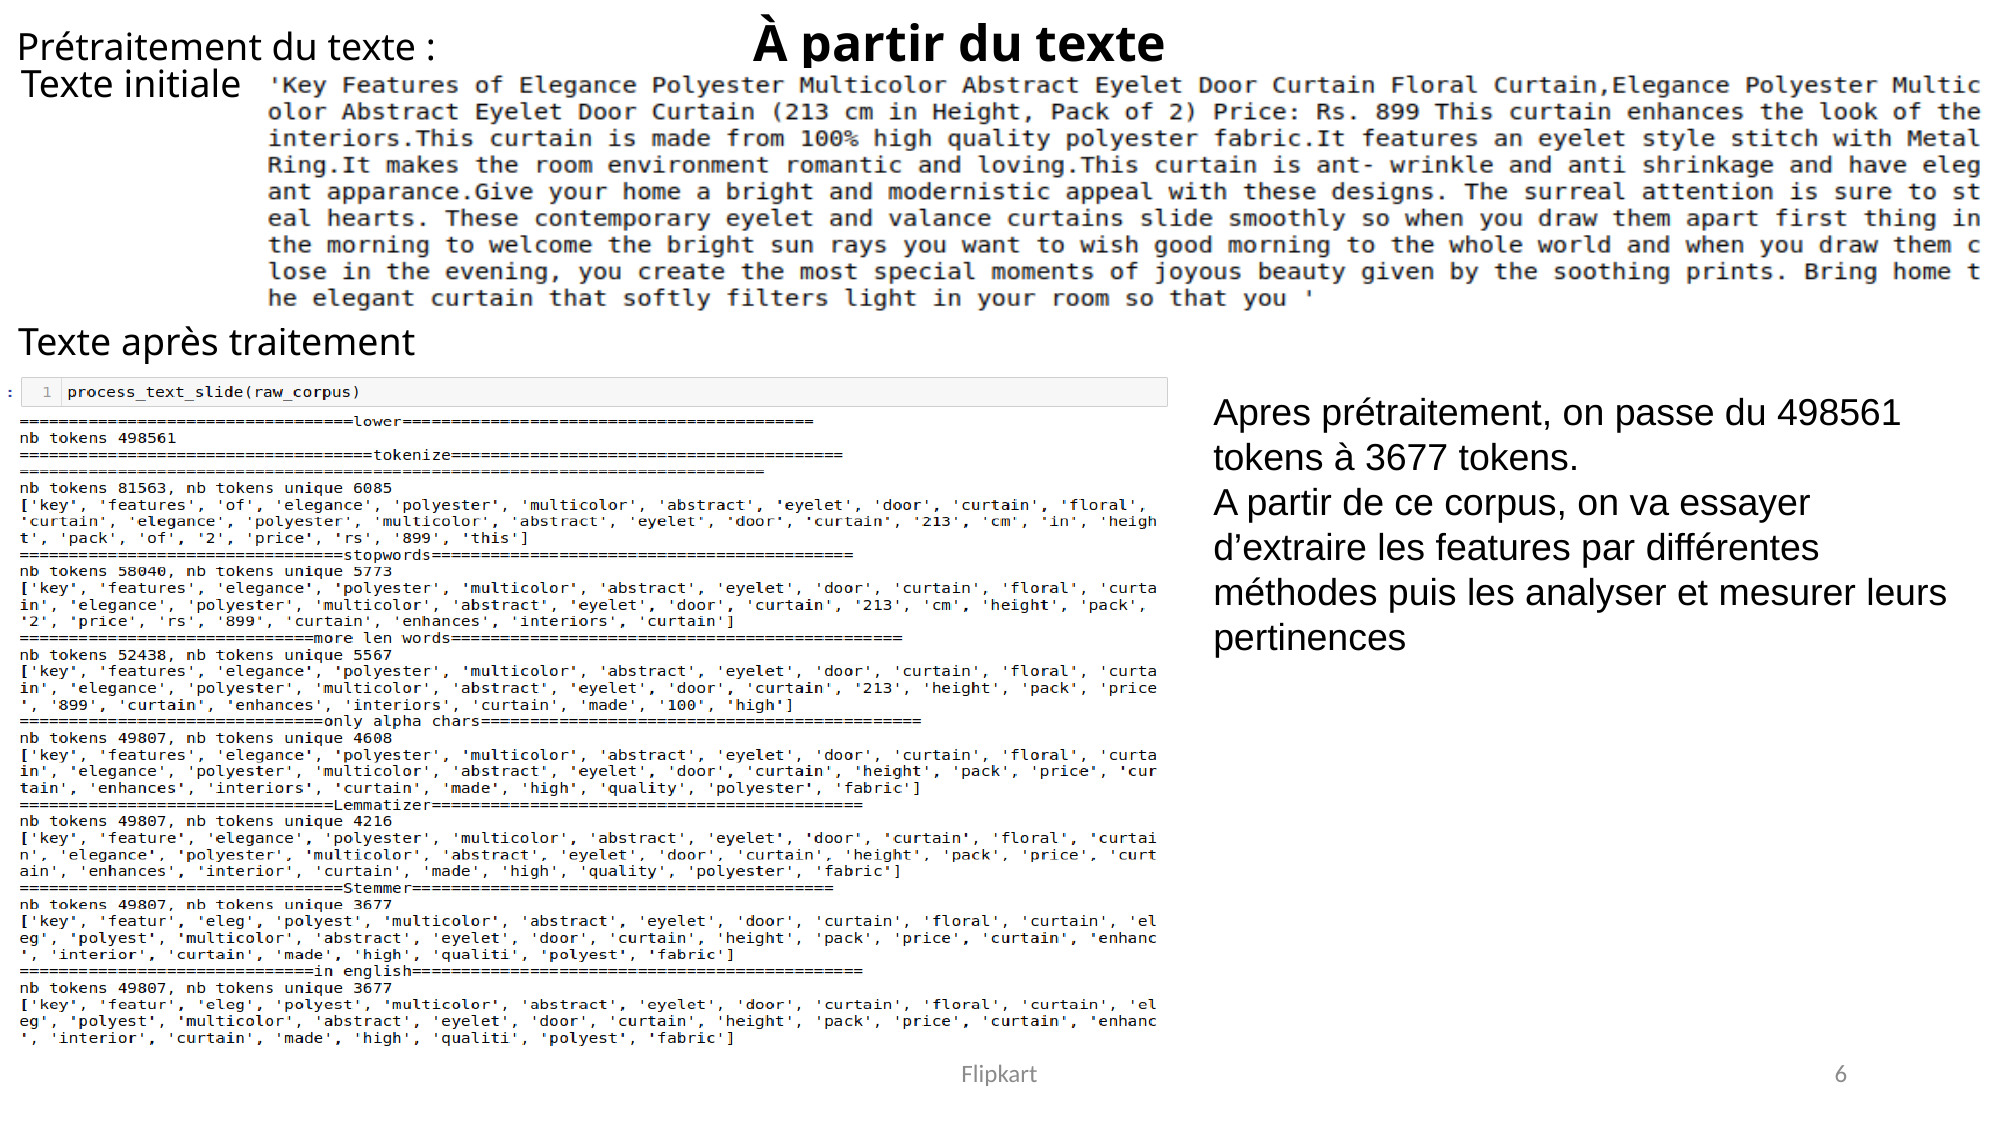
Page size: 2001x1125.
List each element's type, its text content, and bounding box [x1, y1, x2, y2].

picture [246, 68, 2001, 329]
text_box Prétraitement du texte : [1, 15, 486, 85]
text_box Texte après traitement : [3, 310, 432, 373]
text_box À partir du texte [738, 3, 1299, 68]
text_box Apres prétraitement, on passe du 498561 tokens à 3677 tokens. A partir de ce corpus, on va essayer d’extraire les features par différentes méthodes puis les analyser et mesurer leurs pertinences [1198, 380, 1986, 665]
slide_number 6 [1412, 1042, 1862, 1102]
footer Flipkart [662, 1042, 1337, 1102]
picture [3, 373, 1173, 1054]
text_box Texte initiale : [6, 52, 313, 123]
